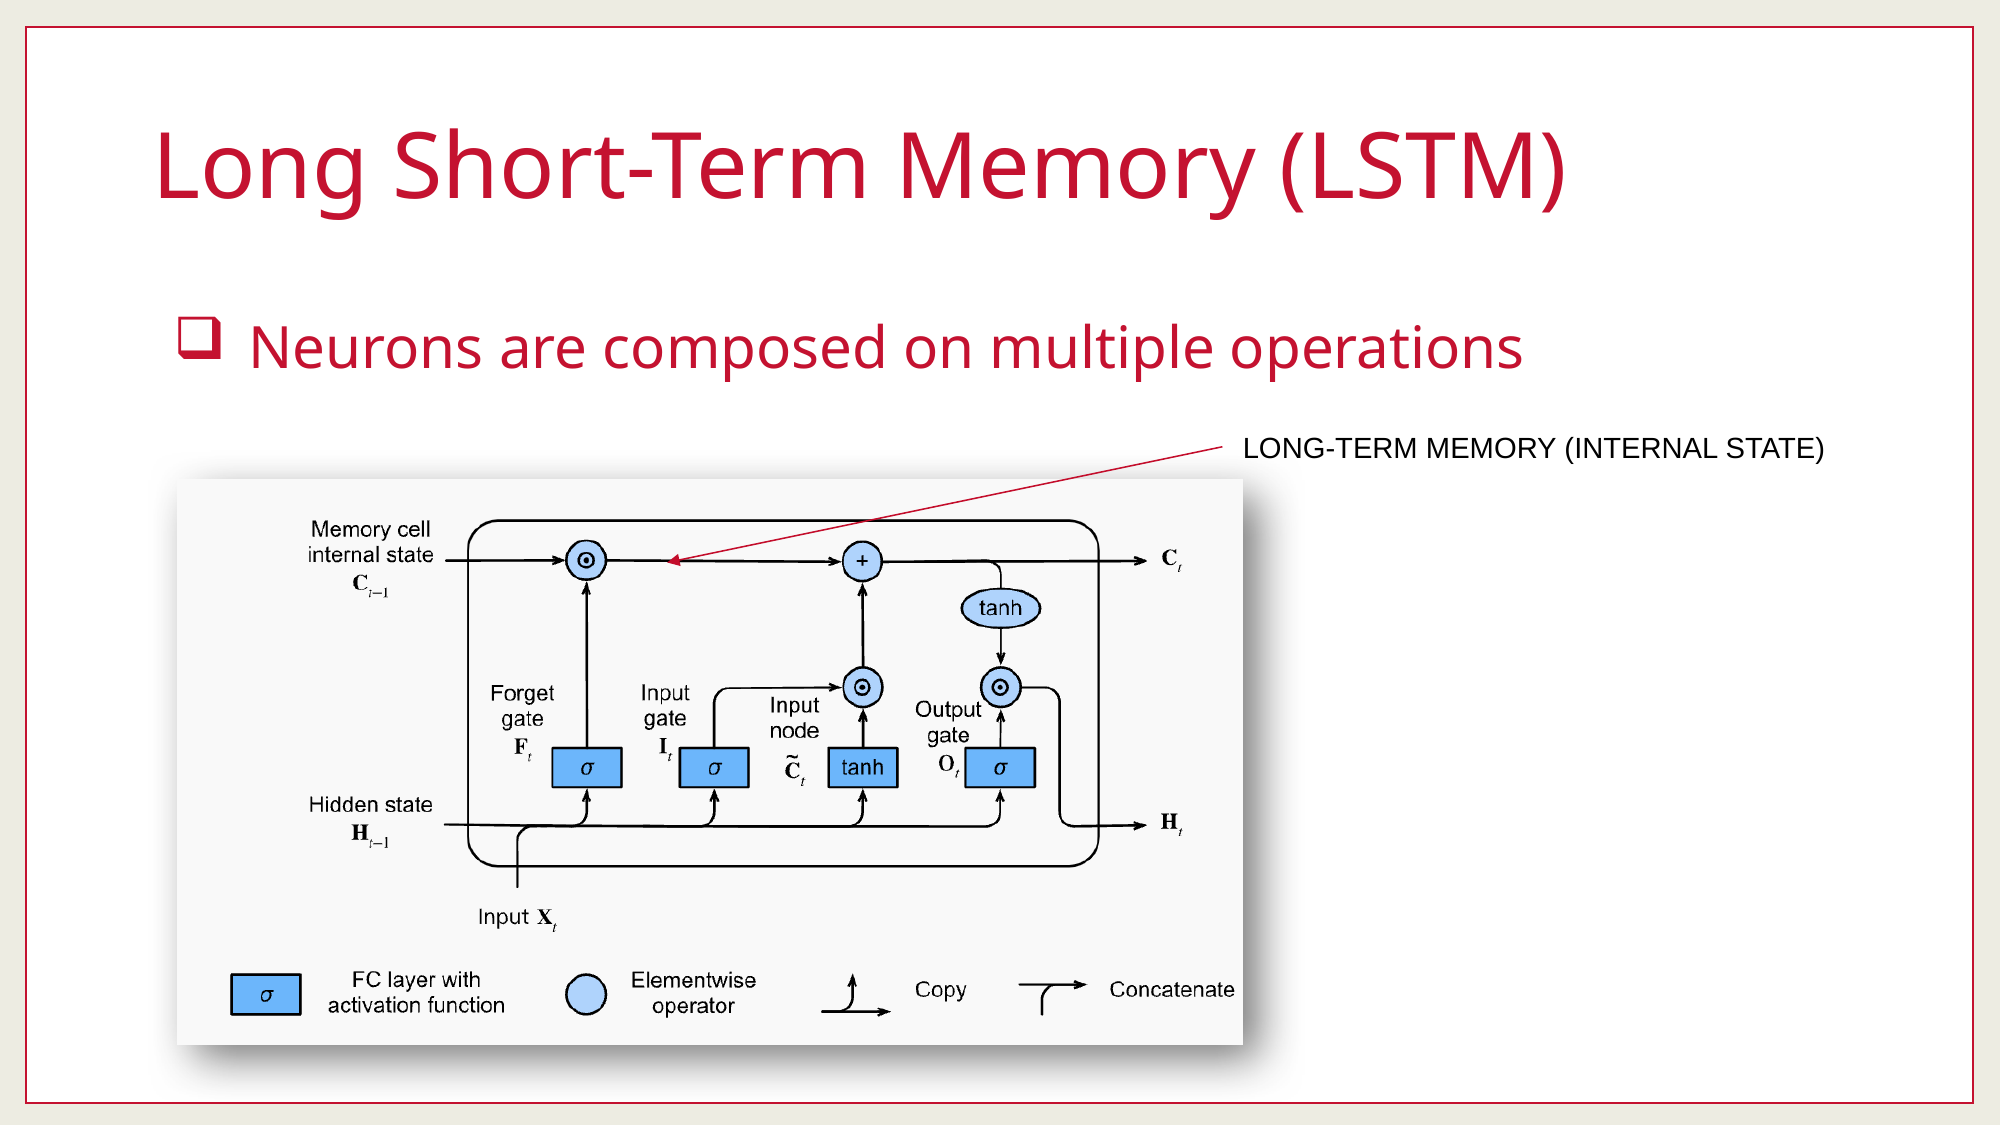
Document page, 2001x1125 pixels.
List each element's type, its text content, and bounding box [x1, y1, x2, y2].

picture [177, 479, 1244, 1046]
list Neurons are composed on multiple operations [158, 310, 1976, 1125]
text_box LONG-TERM MEMORY (INTERNAL STATE) [1228, 421, 1841, 472]
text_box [666, 446, 1223, 563]
title Long Short-Term Memory (LSTM) [137, 59, 1976, 278]
